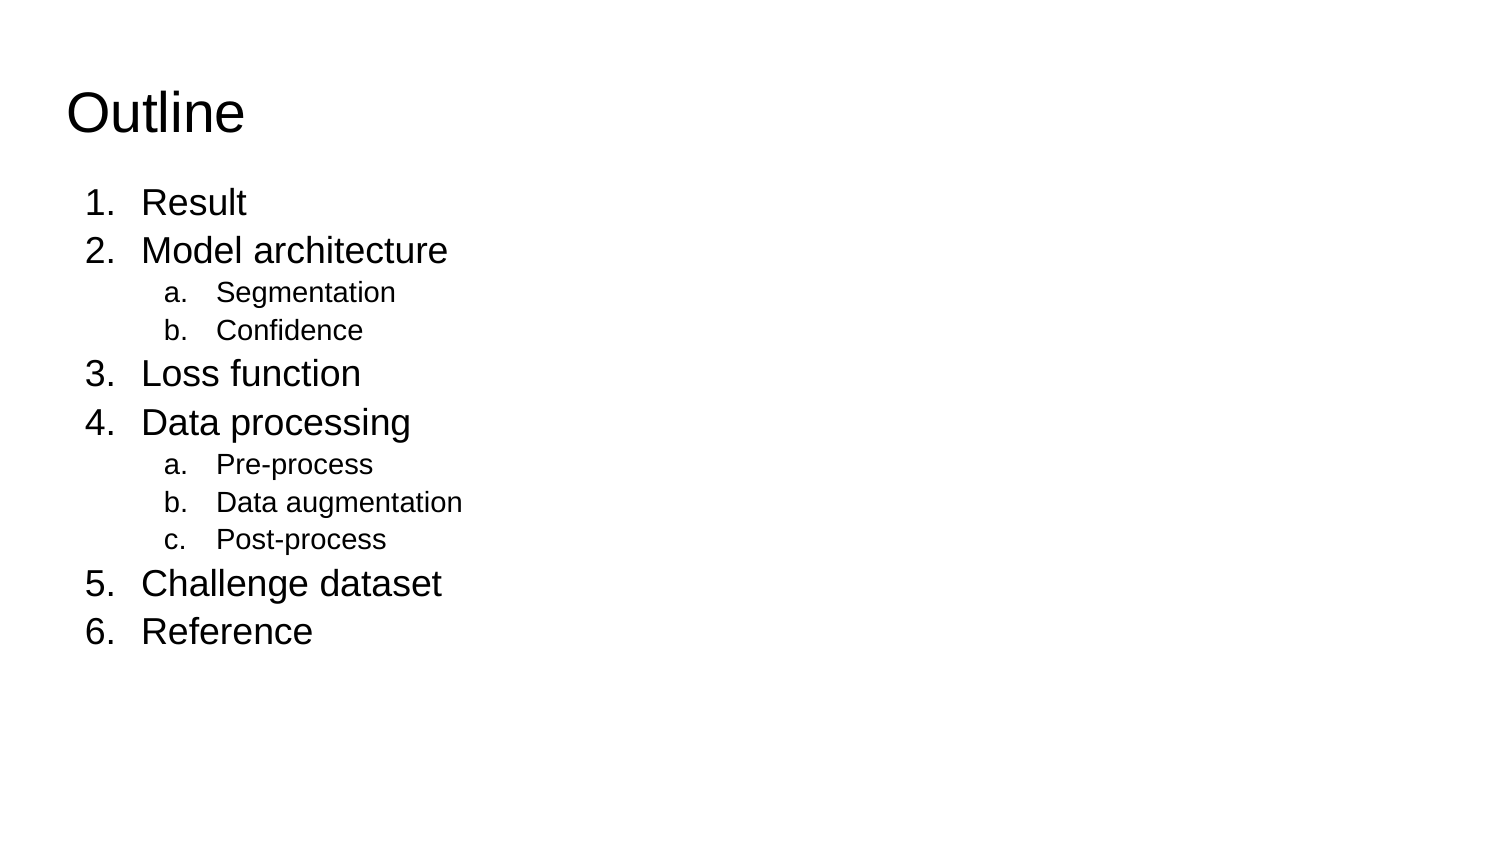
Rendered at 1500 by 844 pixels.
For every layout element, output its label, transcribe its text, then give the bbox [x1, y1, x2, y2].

title Outline [51, 65, 1449, 160]
list Result Model architecture Segmentation Confidence Loss function Data processing Pre-process Data augmentation Post-process Challenge dataset Reference [51, 160, 1449, 803]
